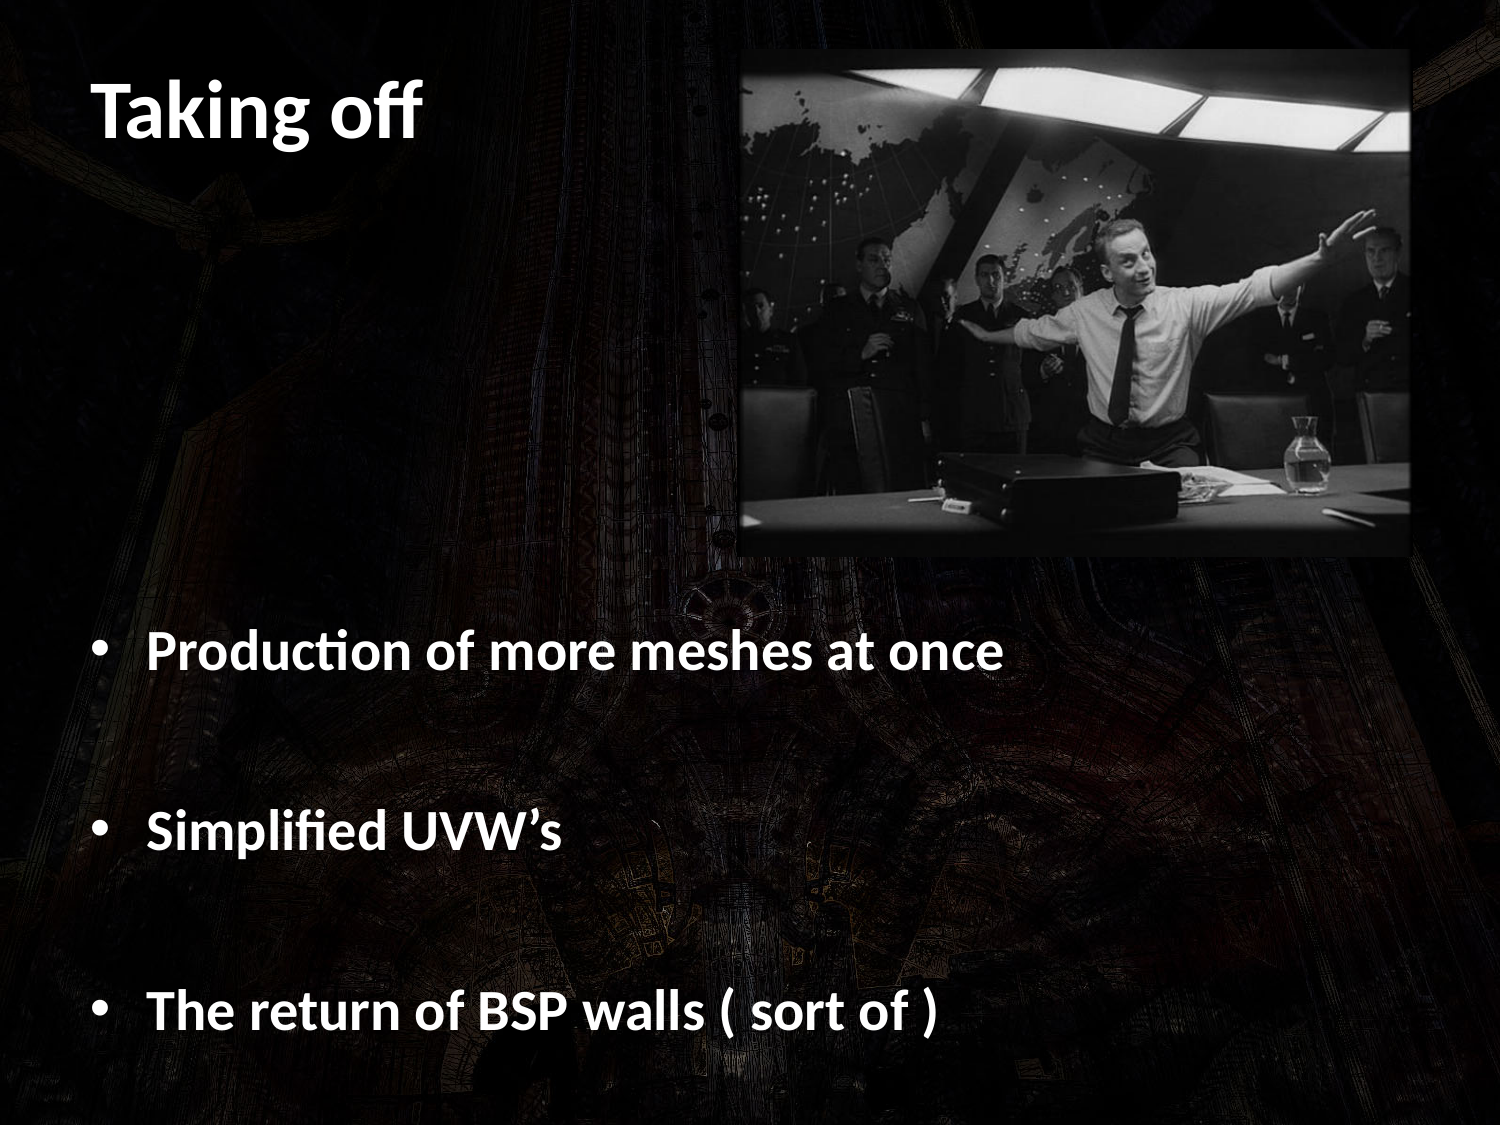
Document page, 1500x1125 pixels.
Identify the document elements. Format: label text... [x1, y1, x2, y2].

picture [0, 0, 1500, 1125]
text_box Production of more meshes at once Simplified UVW’s The return of BSP walls ( sort of ) [74, 49, 1438, 1050]
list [737, 49, 1413, 557]
title Taking off [75, 44, 569, 163]
